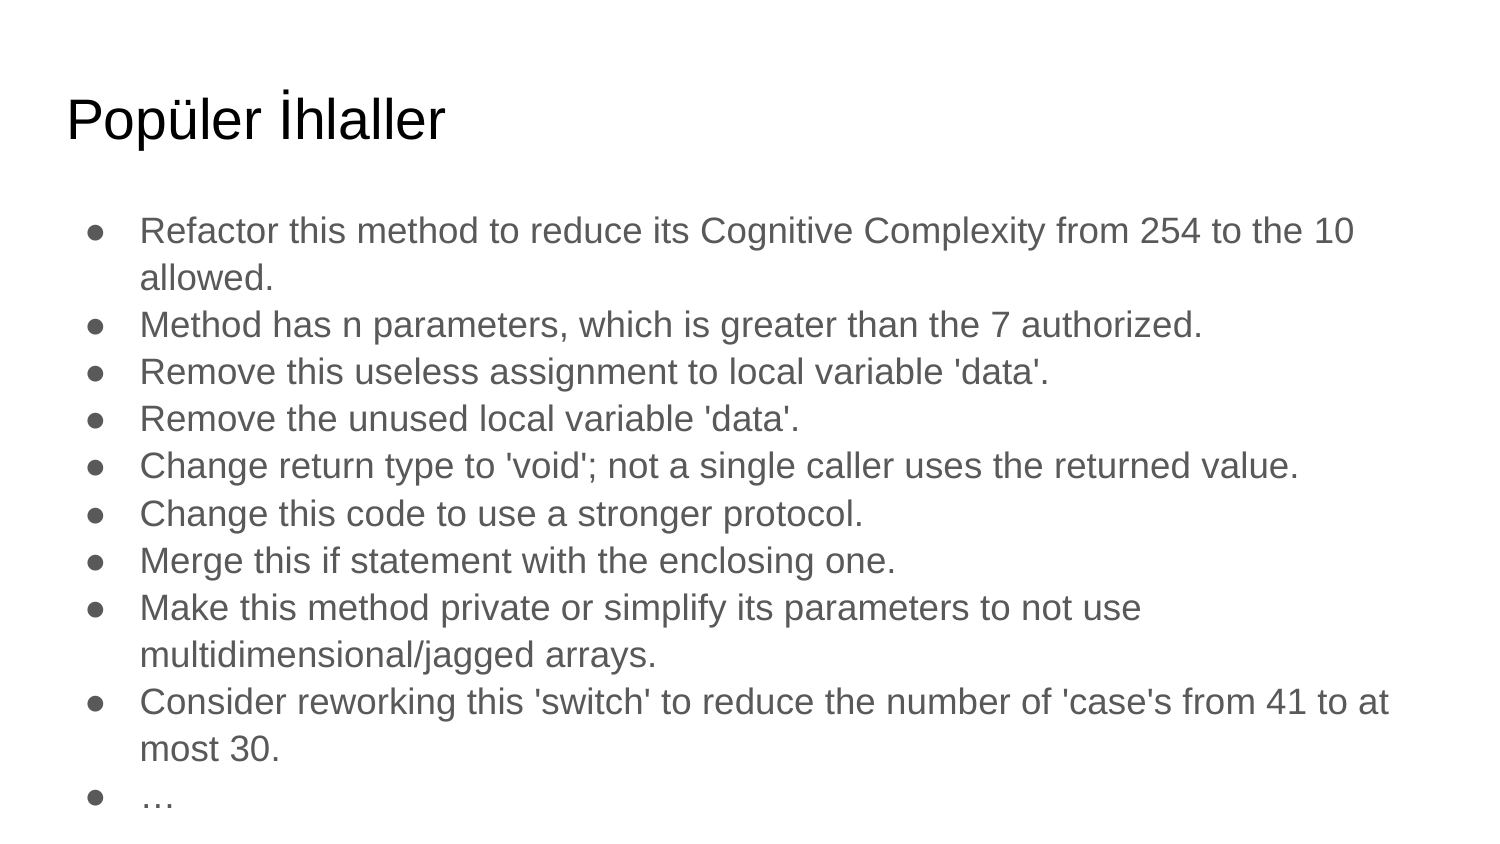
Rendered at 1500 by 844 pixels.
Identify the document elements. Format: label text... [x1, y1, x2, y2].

title Popüler İhlaller [51, 72, 1449, 167]
list Refactor this method to reduce its Cognitive Complexity from 254 to the 10 allowed. Method has n parameters, which is greater than the 7 authorized. Remove this useless assignment to local variable 'data'. Remove the unused local variable 'data'. Change return type to 'void'; not a single caller uses the returned value. Change this code to use a stronger protocol. Merge this if statement with the enclosing one. Make this method private or simplify its parameters to not use multidimensional/jagged arrays. Consider reworking this 'switch' to reduce the number of 'case's from 41 to at most 30. … [51, 189, 1449, 835]
